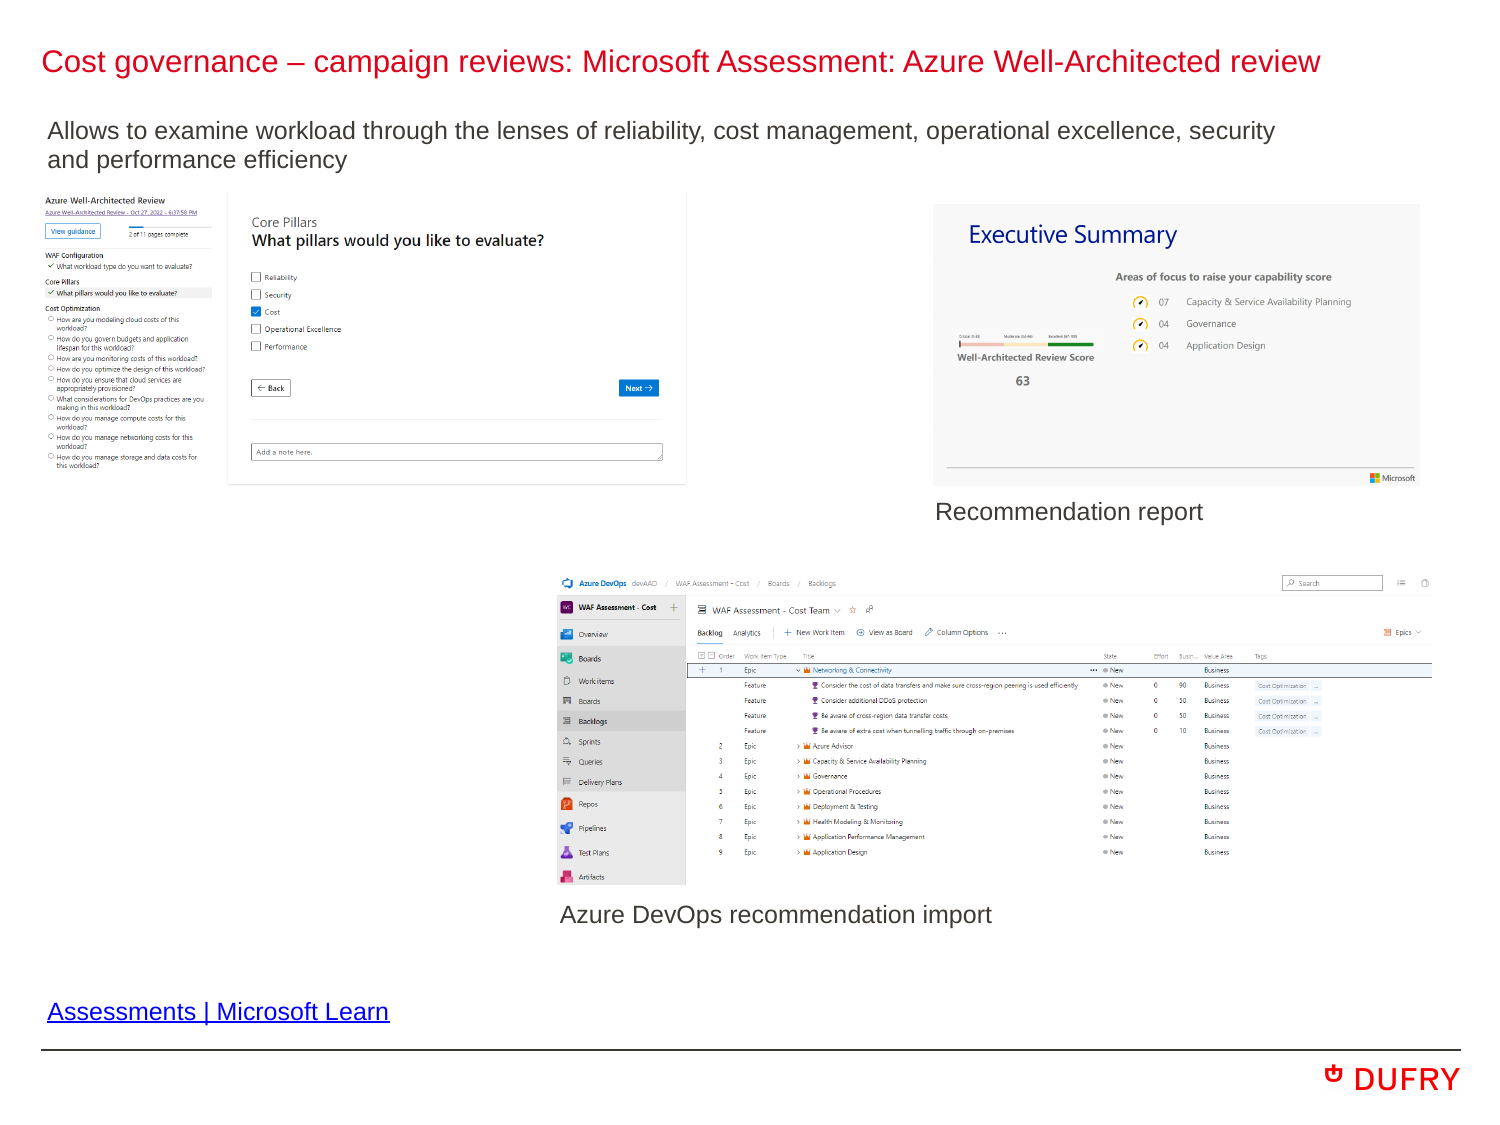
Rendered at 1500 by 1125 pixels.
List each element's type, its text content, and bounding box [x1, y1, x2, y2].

picture [932, 203, 1420, 486]
text_box Assessments | Microsoft Learn [32, 987, 429, 1033]
text_box Allows to examine workload through the lenses of reliability, cost management, operational excellence, security and performance efficiency [32, 106, 1300, 182]
text_box Recommendation report [920, 487, 1432, 533]
text_box Azure DevOps recommendation import [544, 890, 1057, 936]
picture [41, 192, 690, 488]
picture [1322, 1063, 1463, 1094]
picture [557, 573, 1432, 885]
title Cost governance – campaign reviews: Microsoft Assessment: Azure Well-Architected review [41, 45, 1461, 83]
